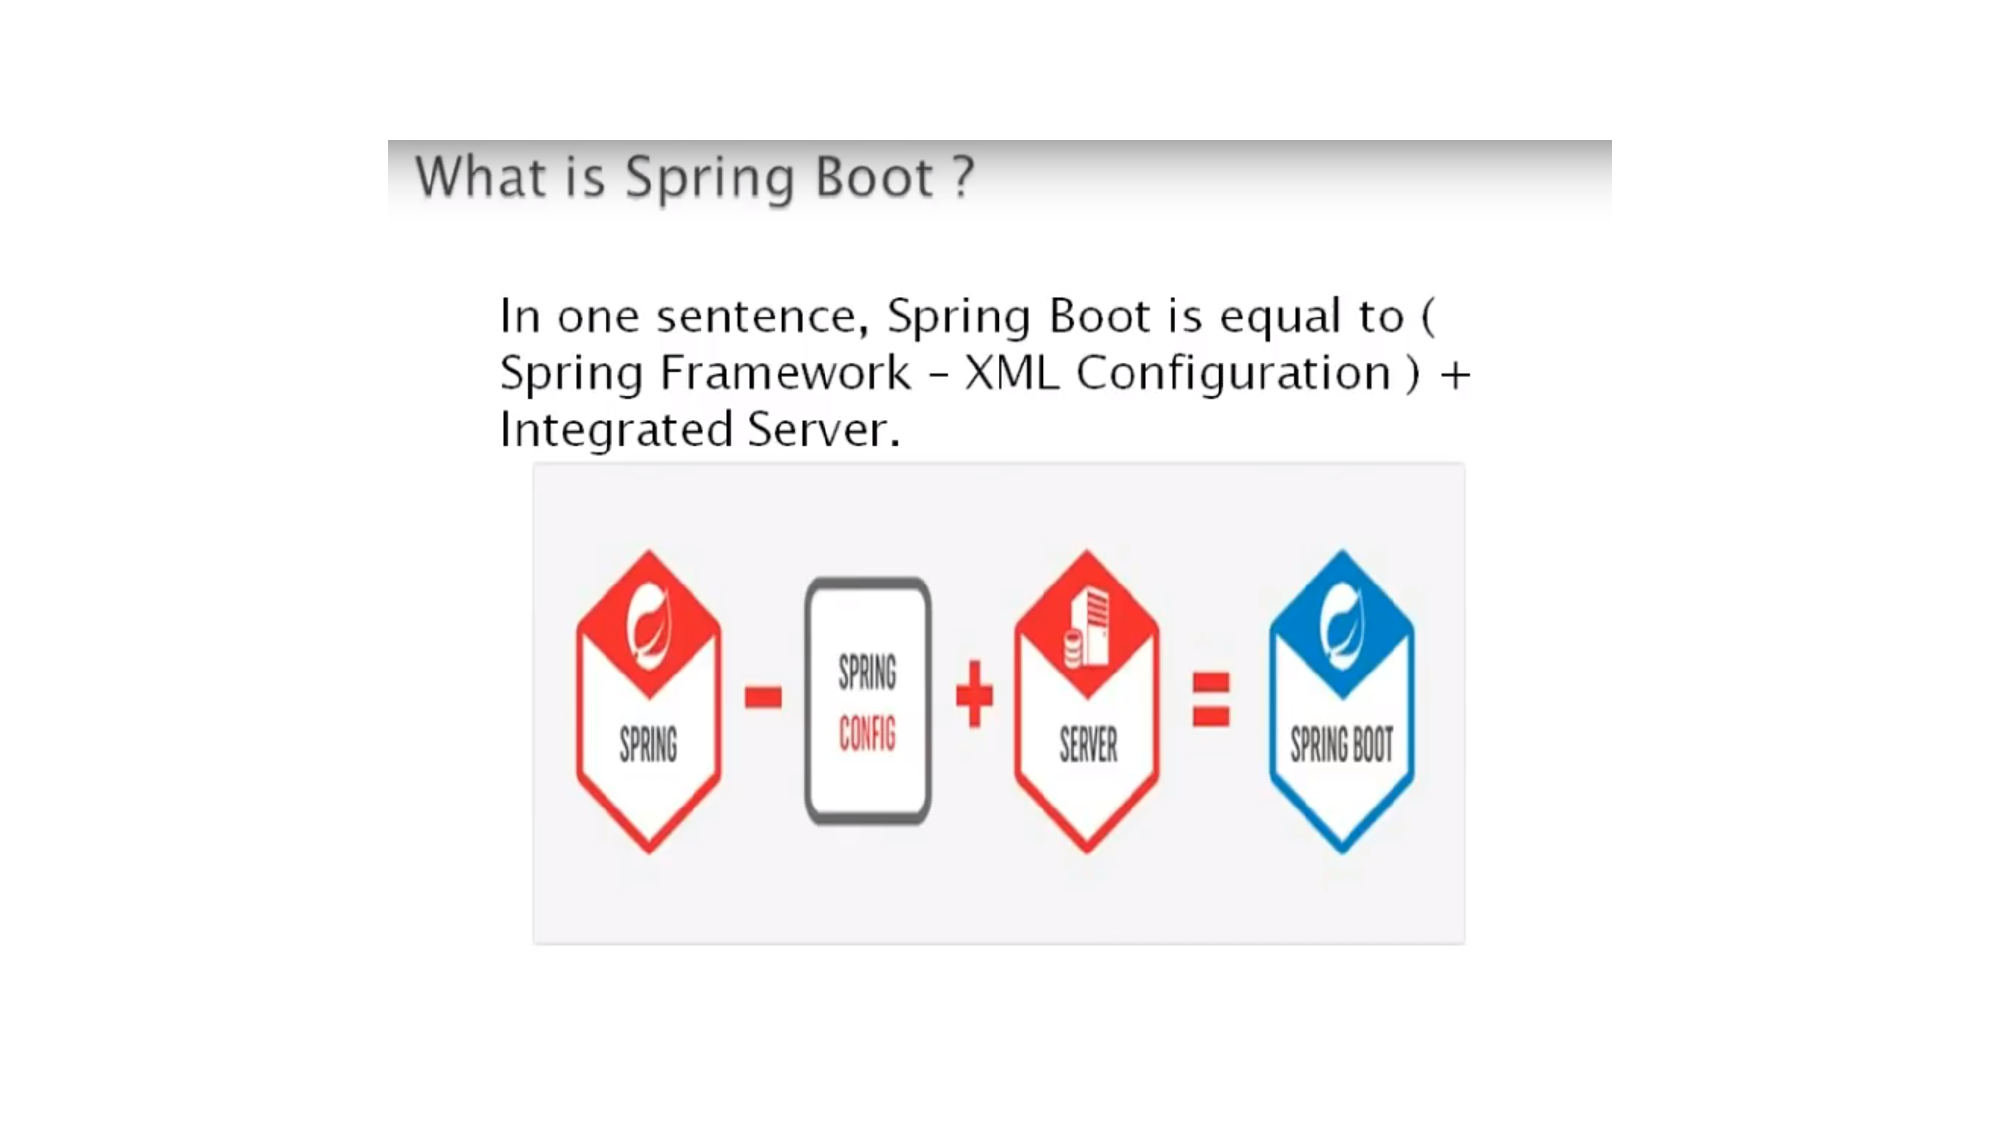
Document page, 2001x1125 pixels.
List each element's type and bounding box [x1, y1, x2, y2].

picture [388, 140, 1612, 985]
